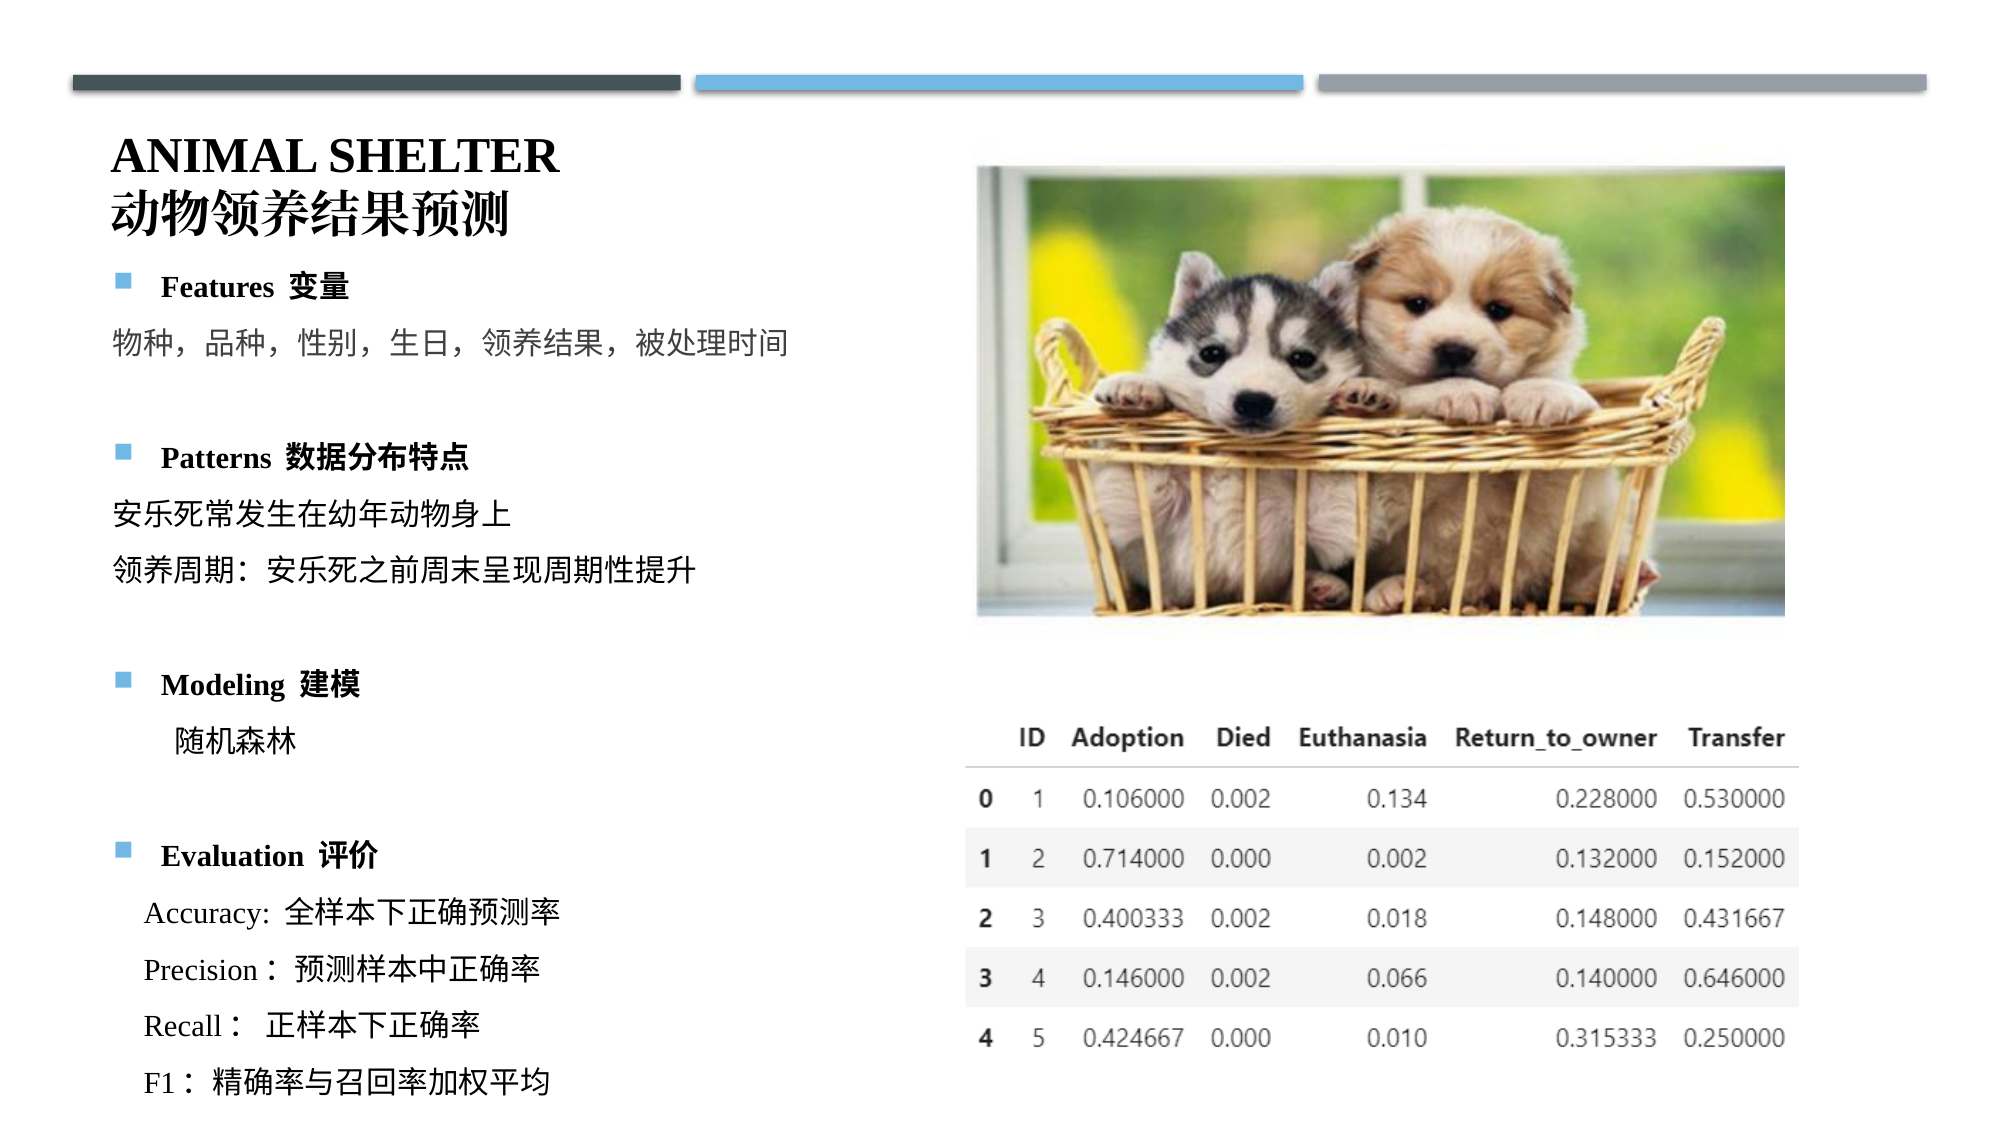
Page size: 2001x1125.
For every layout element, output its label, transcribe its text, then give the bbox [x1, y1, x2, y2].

picture [972, 118, 1785, 661]
title Animal Shelter 动物领养结果预测 [95, 115, 1905, 311]
picture [957, 718, 1800, 1067]
list Features 变量 物种，品种，性别，生日，领养结果，被处理时间 Patterns 数据分布特点 安乐死常发生在幼年动物身上 领养周期：安乐死之前周末呈现周期性提升 Modeling 建模 随机森林 Evaluation 评价 Accuracy: 全样本下正确预测率 Precision：预测样本中正确率 Recall： 正样本下正确率 F1：精确率与召回率加权平均 [97, 253, 1907, 1110]
